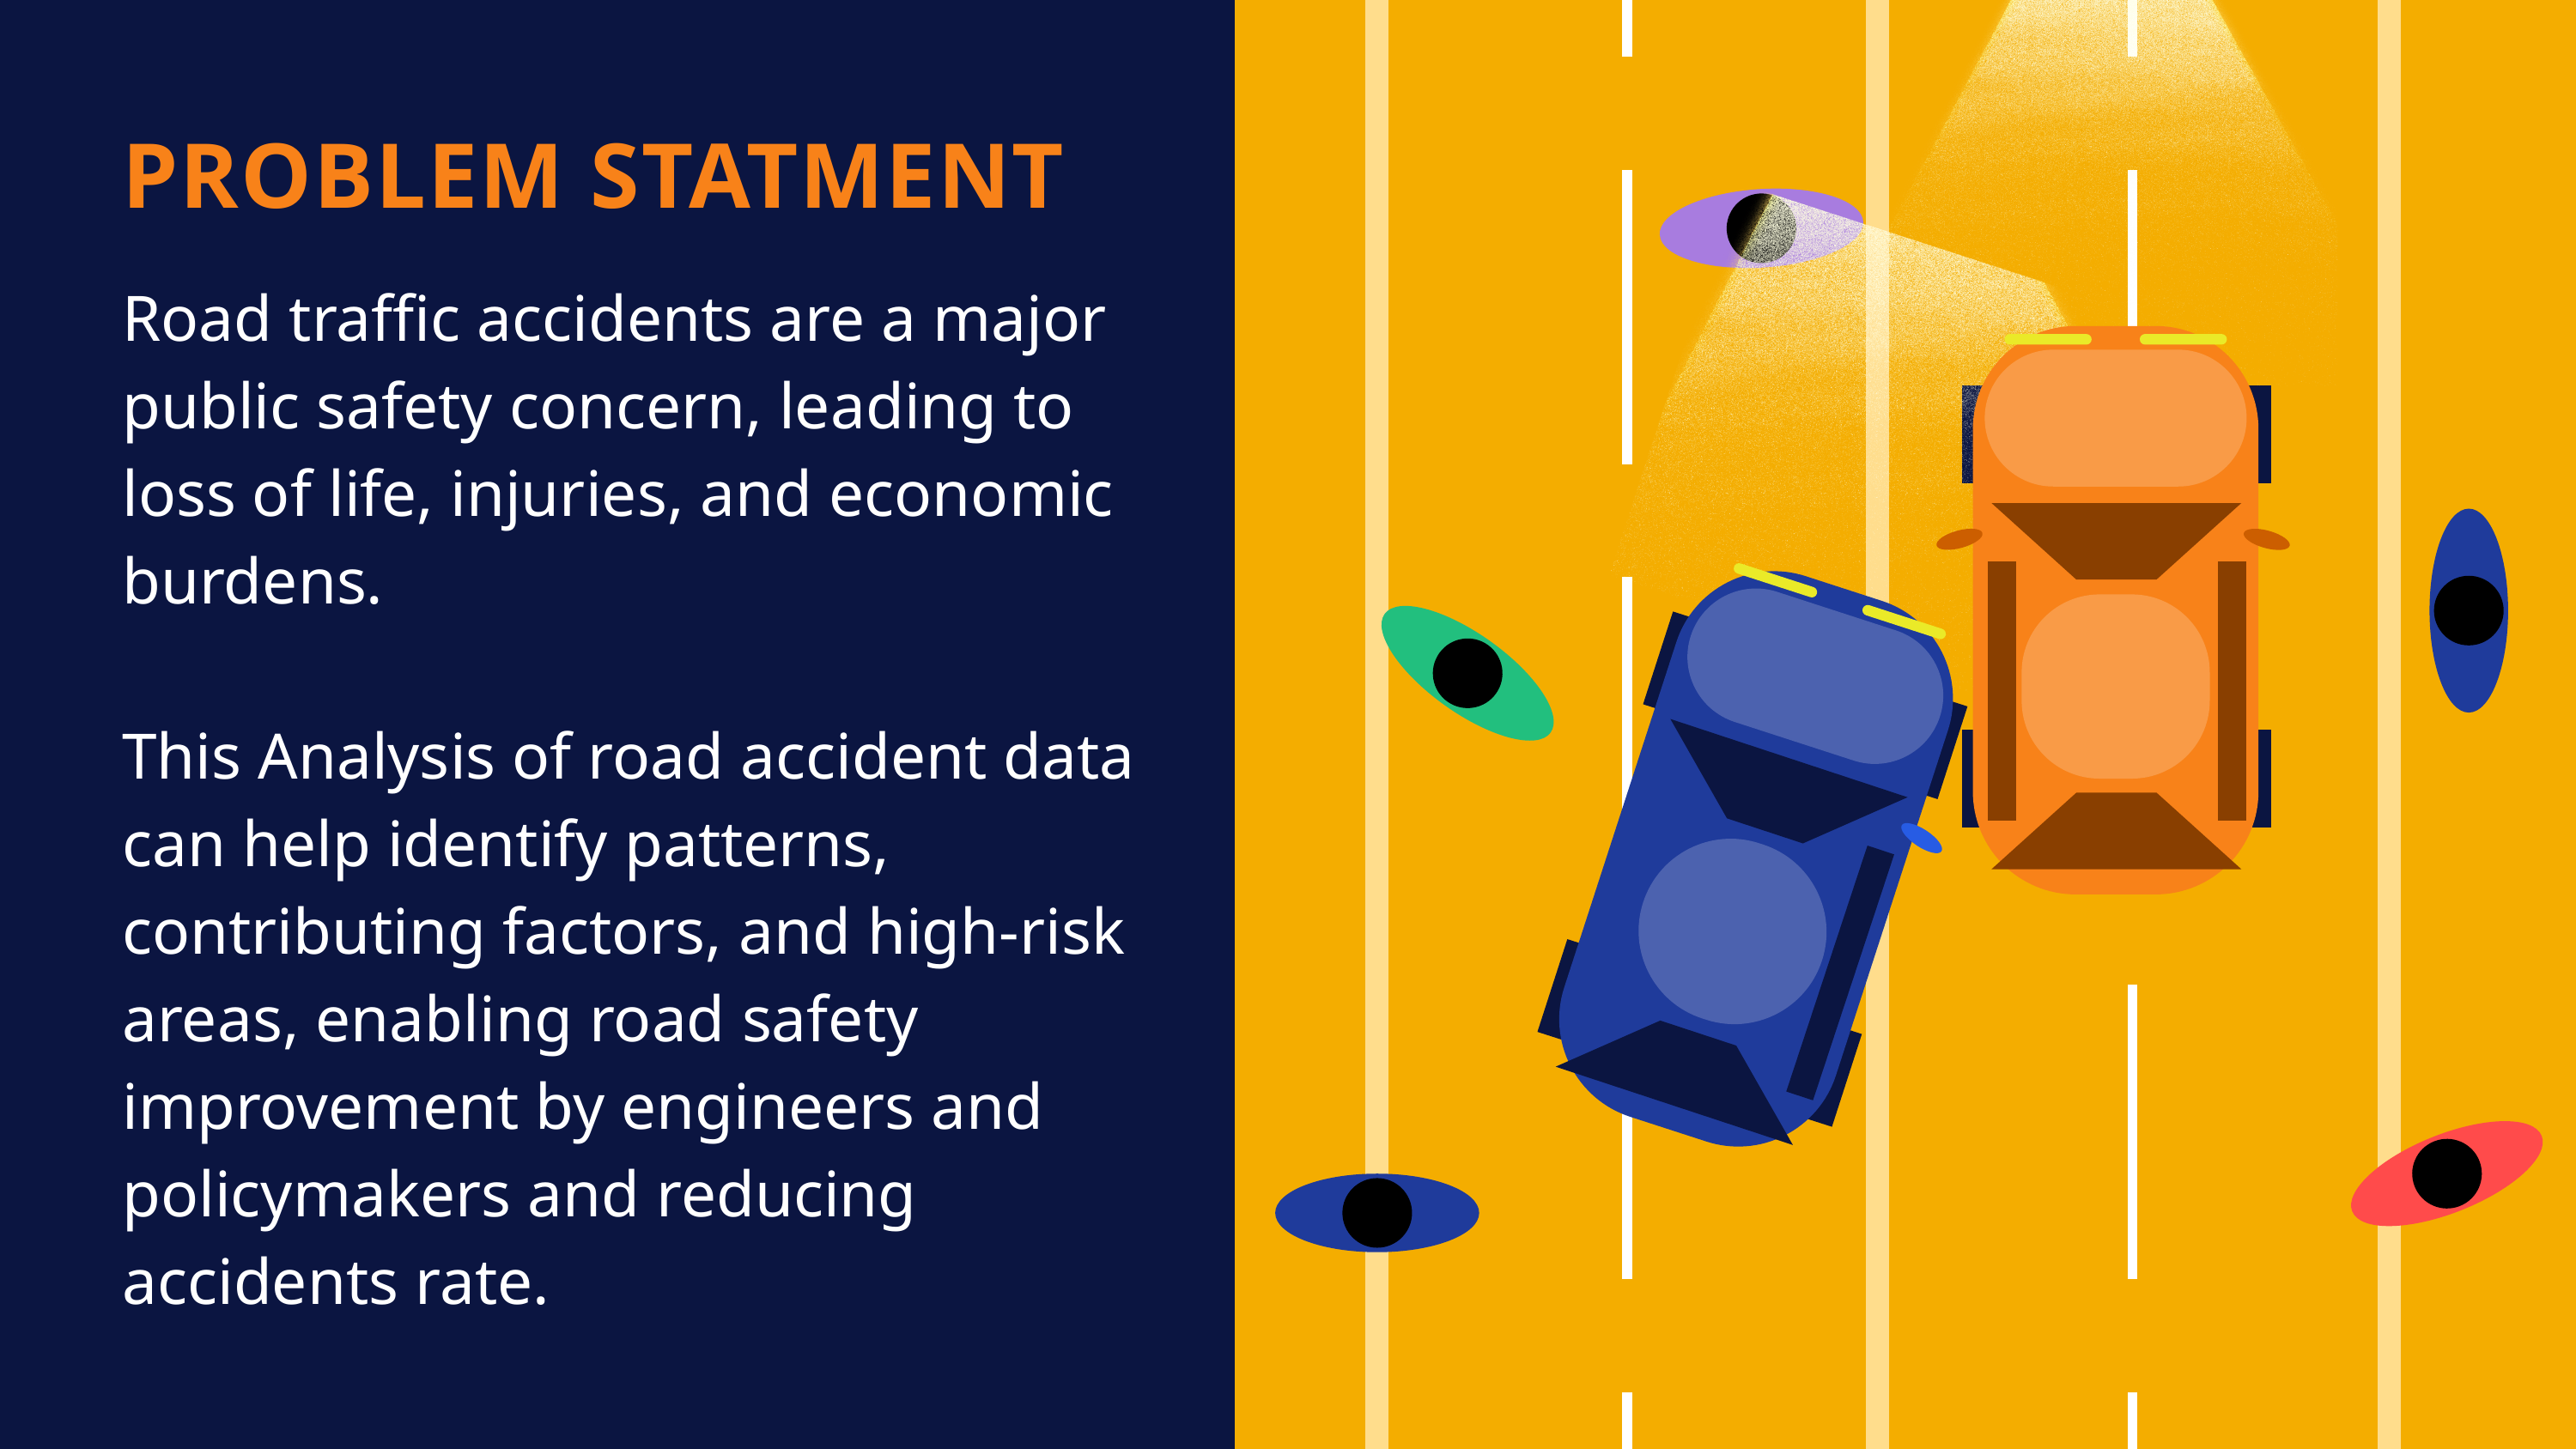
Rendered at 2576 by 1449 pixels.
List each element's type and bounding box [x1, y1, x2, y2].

text_box [953, 83, 2576, 1365]
text_box [121, 125, 1166, 1133]
text_box [0, 55, 1369, 1370]
text_box [1532, 0, 2338, 1173]
